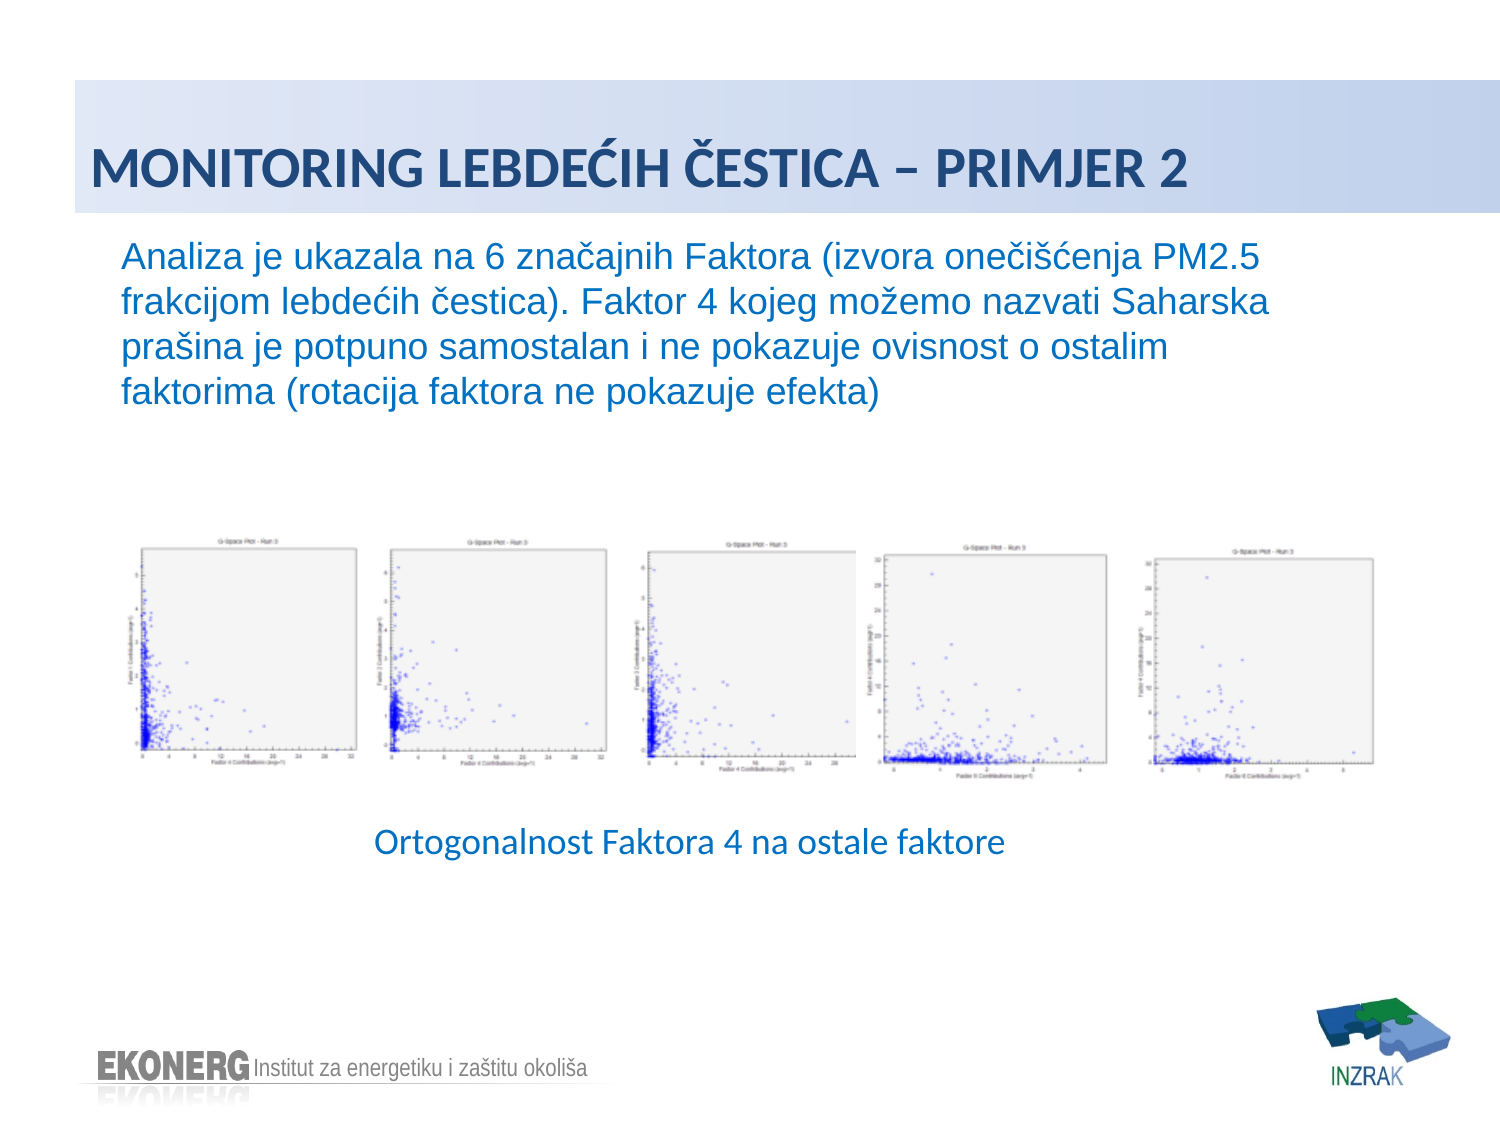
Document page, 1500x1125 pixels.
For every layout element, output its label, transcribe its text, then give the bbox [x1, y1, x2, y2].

text_box Ortogonalnost Faktora 4 na ostale faktore [359, 809, 1022, 869]
text_box Analiza je ukazala na 6 značajnih Faktora (izvora onečišćenja PM2.5 frakcijom lebdećih čestica). Faktor 4 kojeg možemo nazvati Saharska prašina je potpuno samostalan i ne pokazuje ovisnost o ostalim faktorima (rotacija faktora ne pokazuje efekta) [106, 224, 1293, 420]
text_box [61, 1038, 636, 1112]
picture [114, 532, 1125, 785]
title MONITORING LEBDEĆIH ČESTICA – PRIMJER 2 [75, 80, 1500, 213]
picture [1126, 542, 1391, 785]
picture [1315, 996, 1451, 1093]
